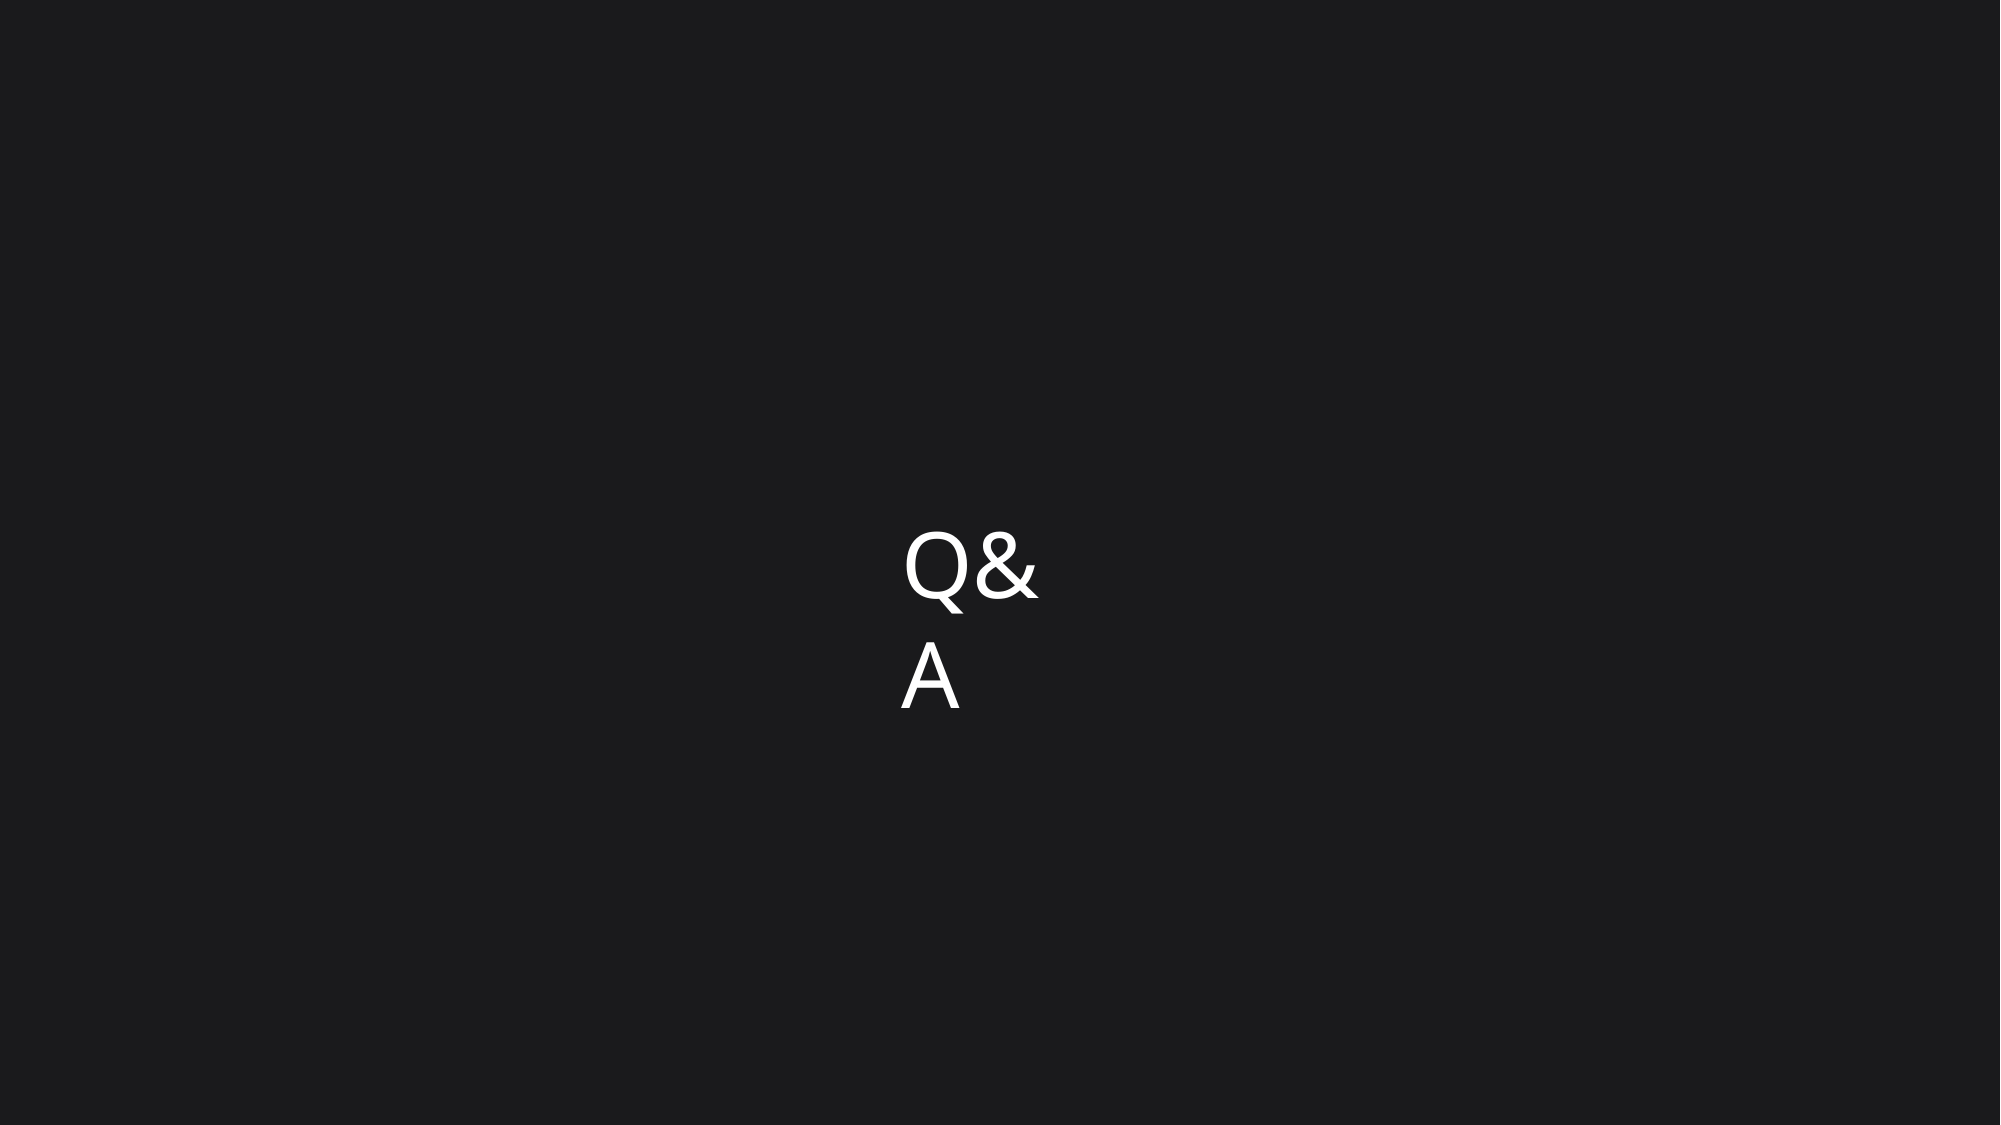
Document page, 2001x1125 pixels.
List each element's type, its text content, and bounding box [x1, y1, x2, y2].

text_box Q&A [886, 499, 1114, 734]
